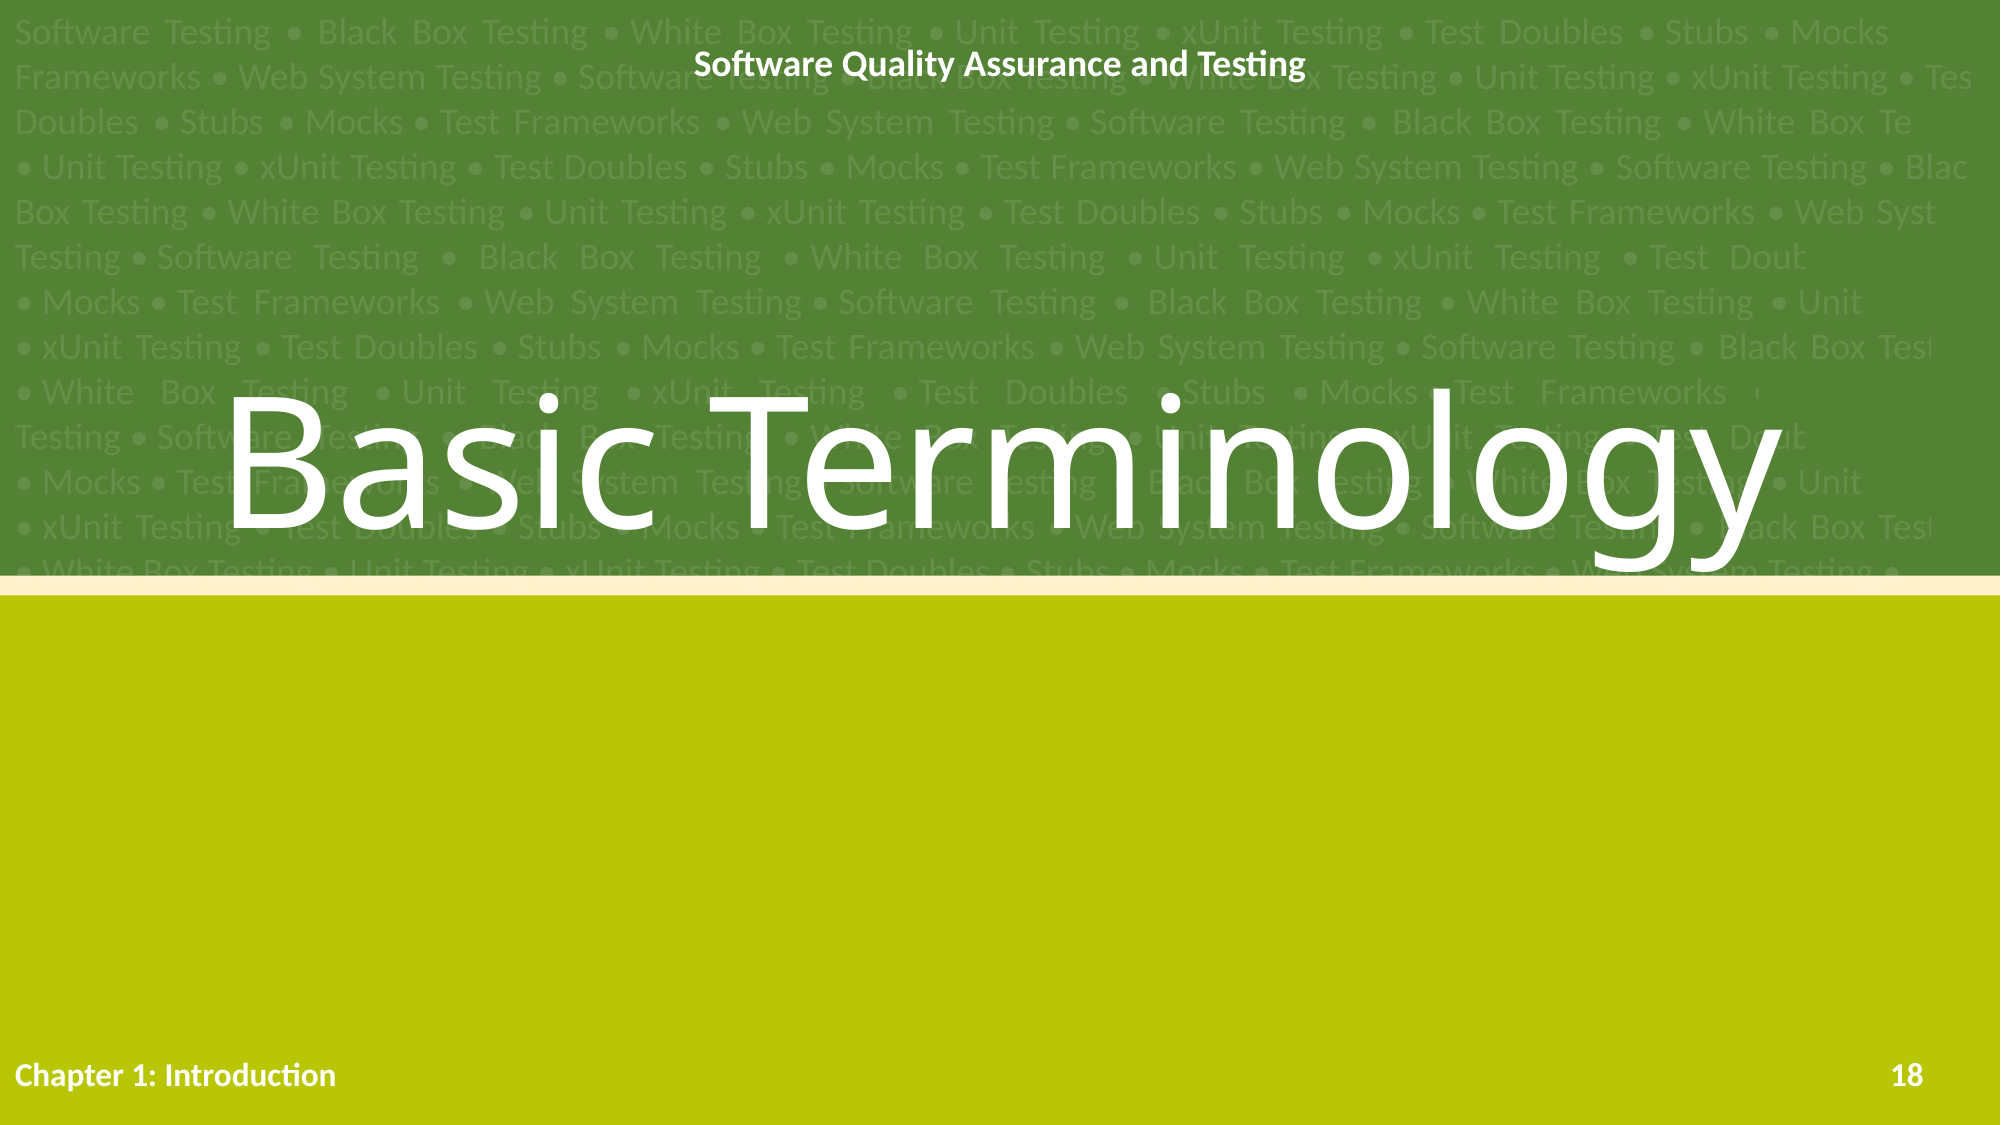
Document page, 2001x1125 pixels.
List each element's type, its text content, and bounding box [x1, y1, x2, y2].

title Basic Terminology [83, 184, 1916, 576]
slide_number 18 [1412, 1042, 1939, 1103]
footer Chapter 1: Introduction [0, 1042, 929, 1103]
